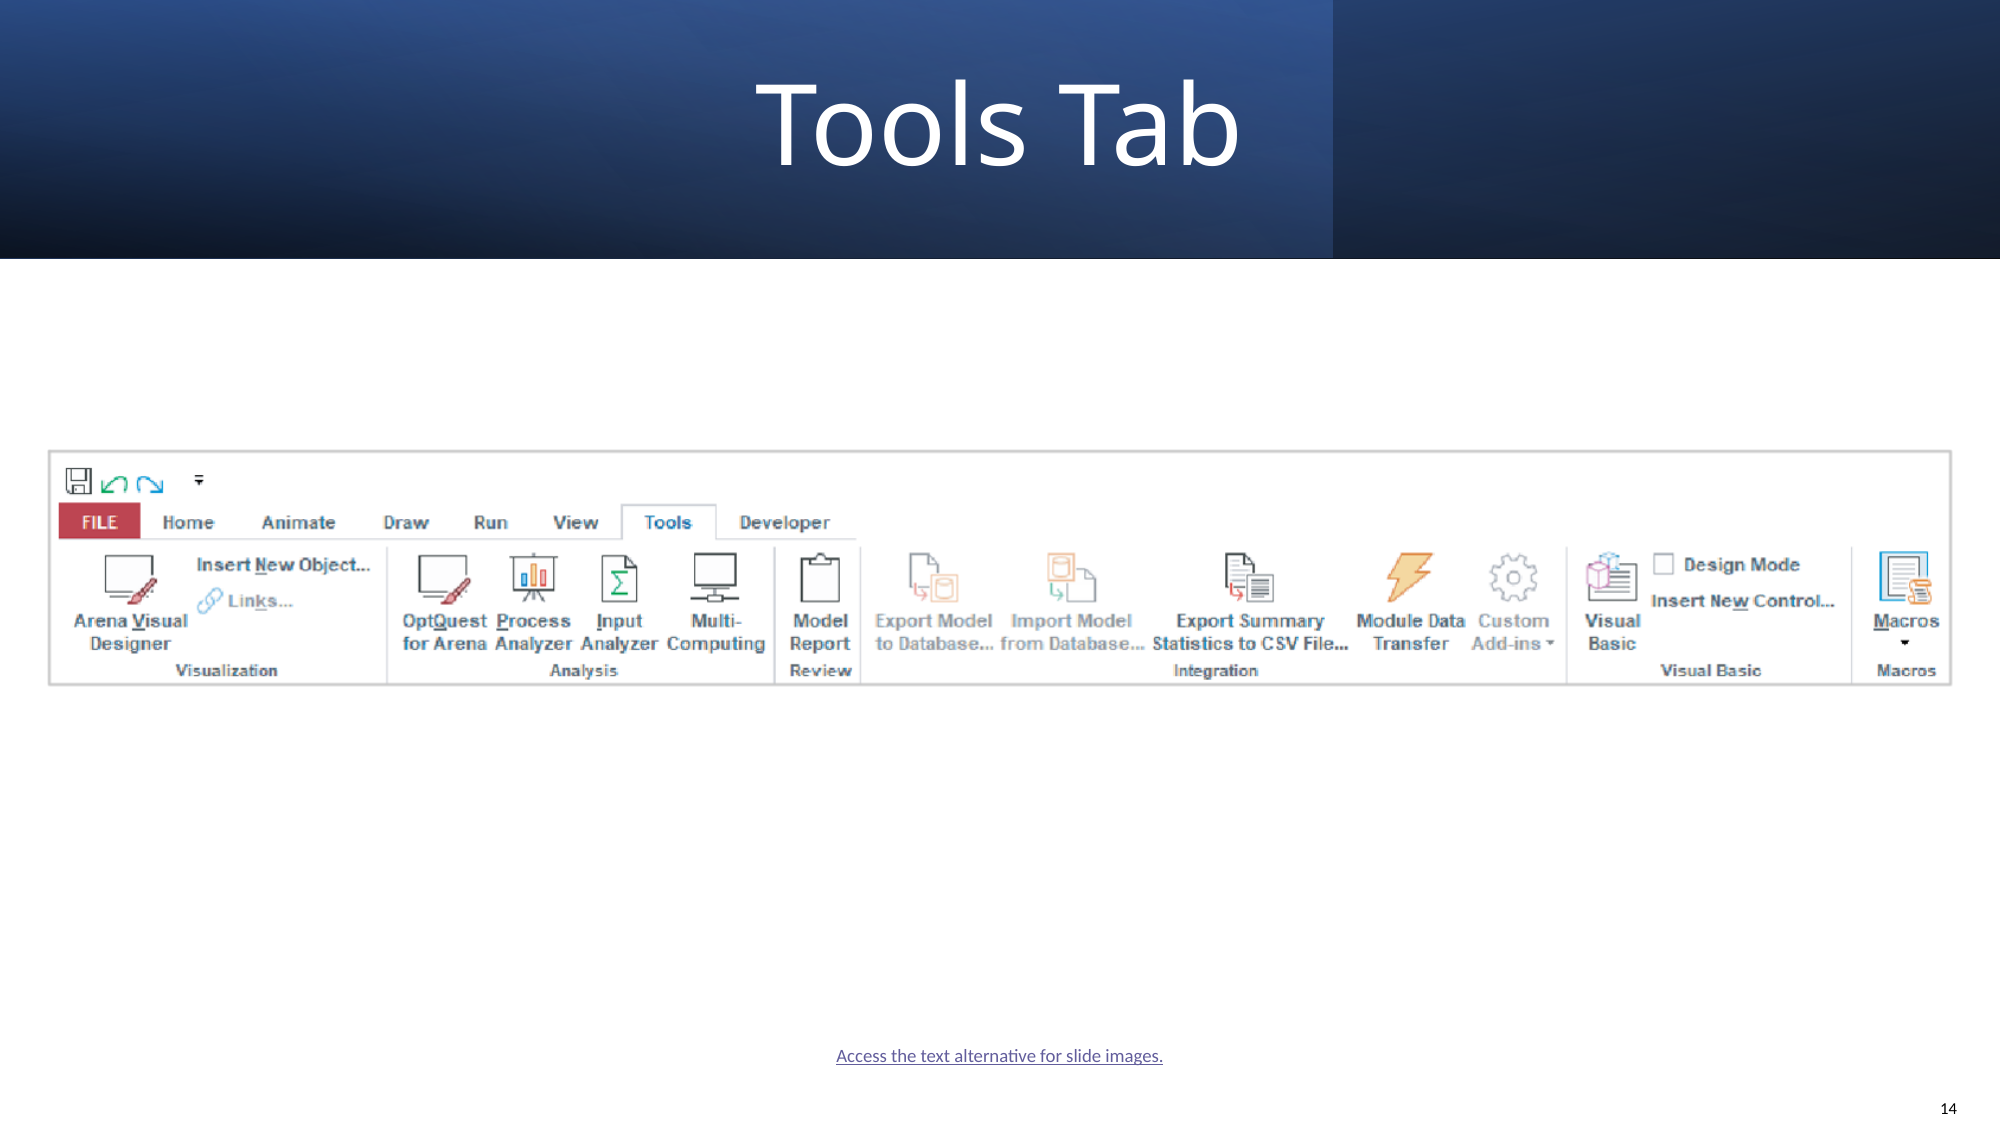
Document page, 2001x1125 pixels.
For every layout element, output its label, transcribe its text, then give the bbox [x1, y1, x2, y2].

picture [0, 0, 2000, 259]
slide_number 14 [1886, 1094, 1965, 1122]
list Access the text alternative for slide images. [737, 1039, 1263, 1071]
picture [47, 449, 1953, 687]
